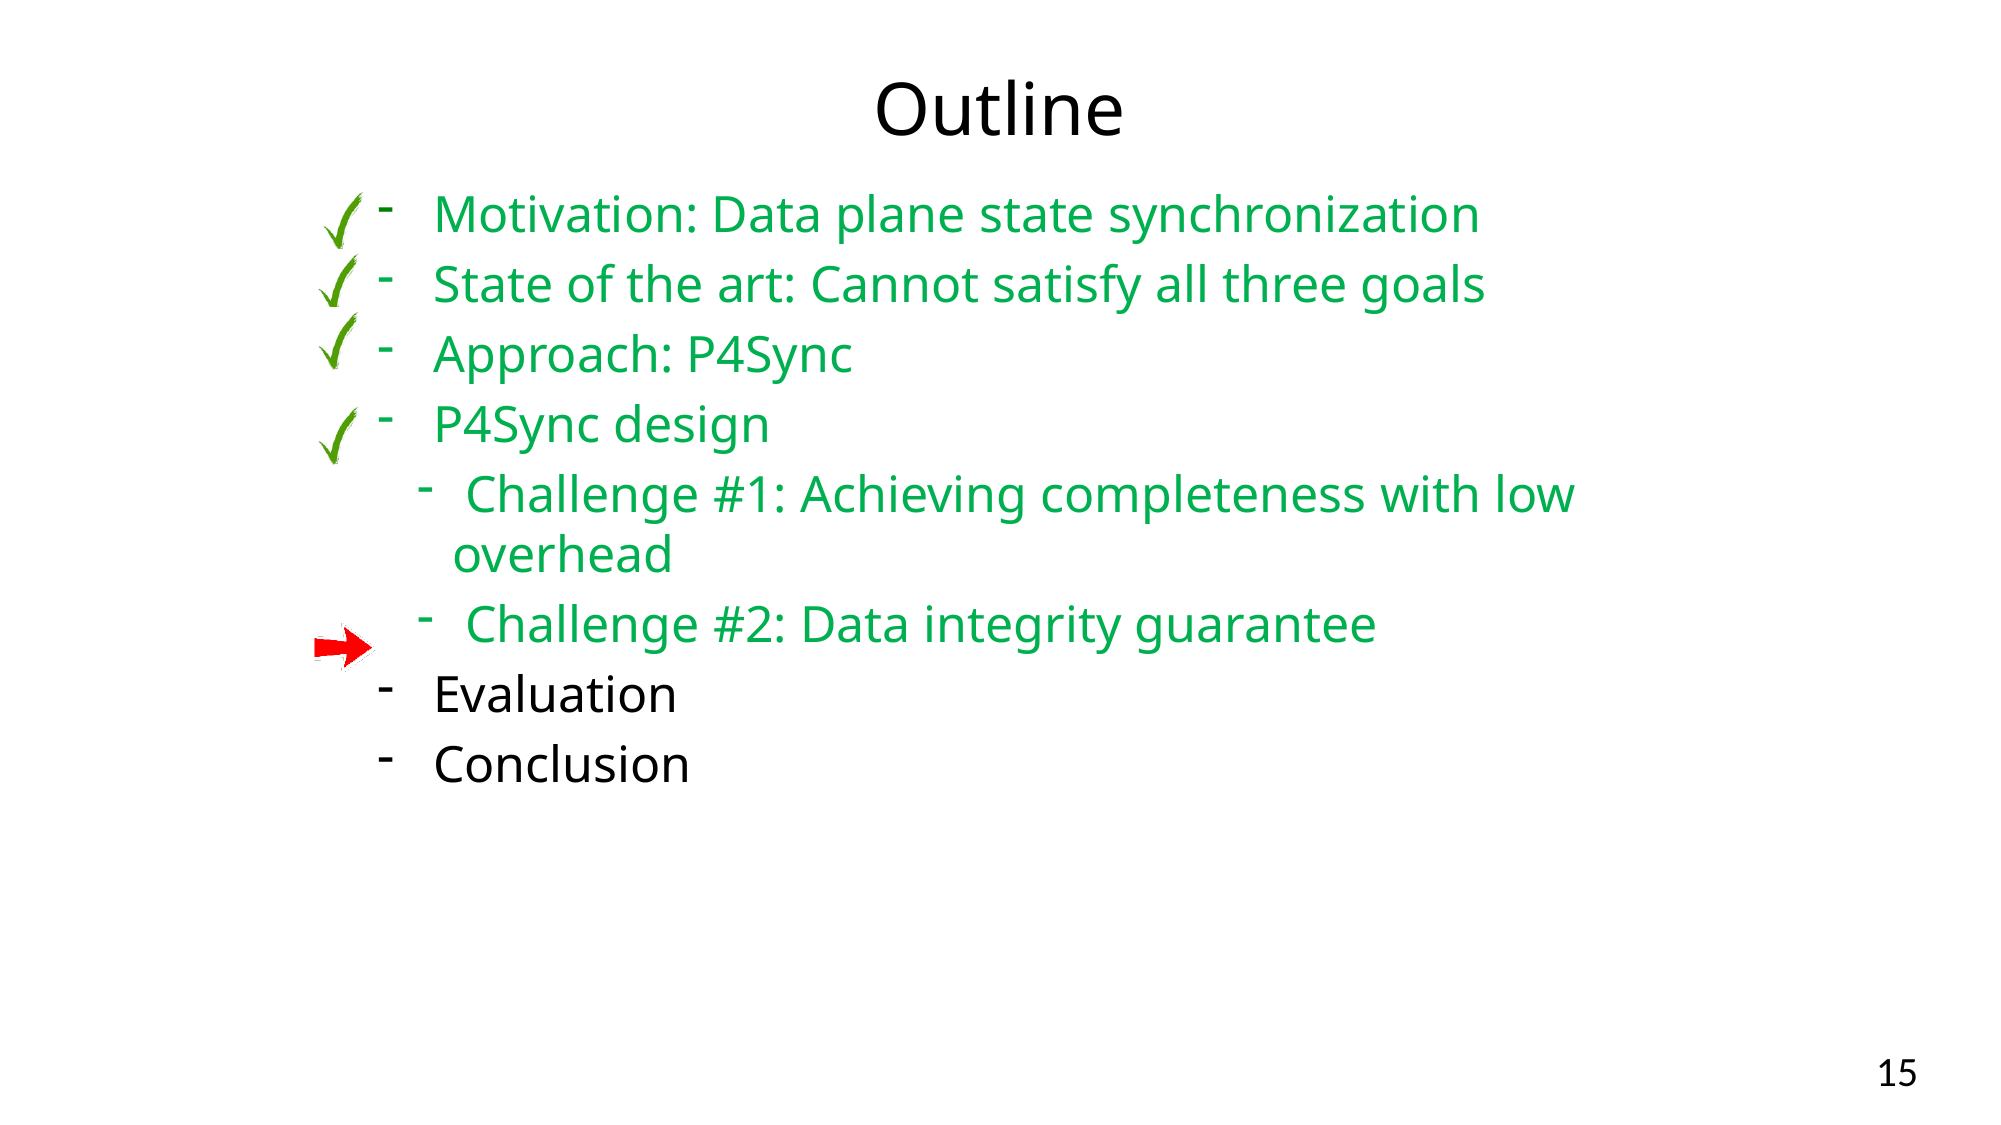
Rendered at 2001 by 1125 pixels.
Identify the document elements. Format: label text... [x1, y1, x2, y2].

text_box Outline [360, 24, 1640, 185]
picture [312, 402, 363, 471]
slide_number 15 [1779, 1040, 1934, 1100]
text_box Motivation: Data plane state synchronization State of the art: Cannot satisfy all three goals Approach: P4Sync P4Sync design Challenge #1: Achieving completeness with low overhead Challenge #2: Data integrity guarantee Evaluation Conclusion [362, 174, 1813, 850]
picture [312, 623, 376, 673]
picture [312, 187, 368, 376]
